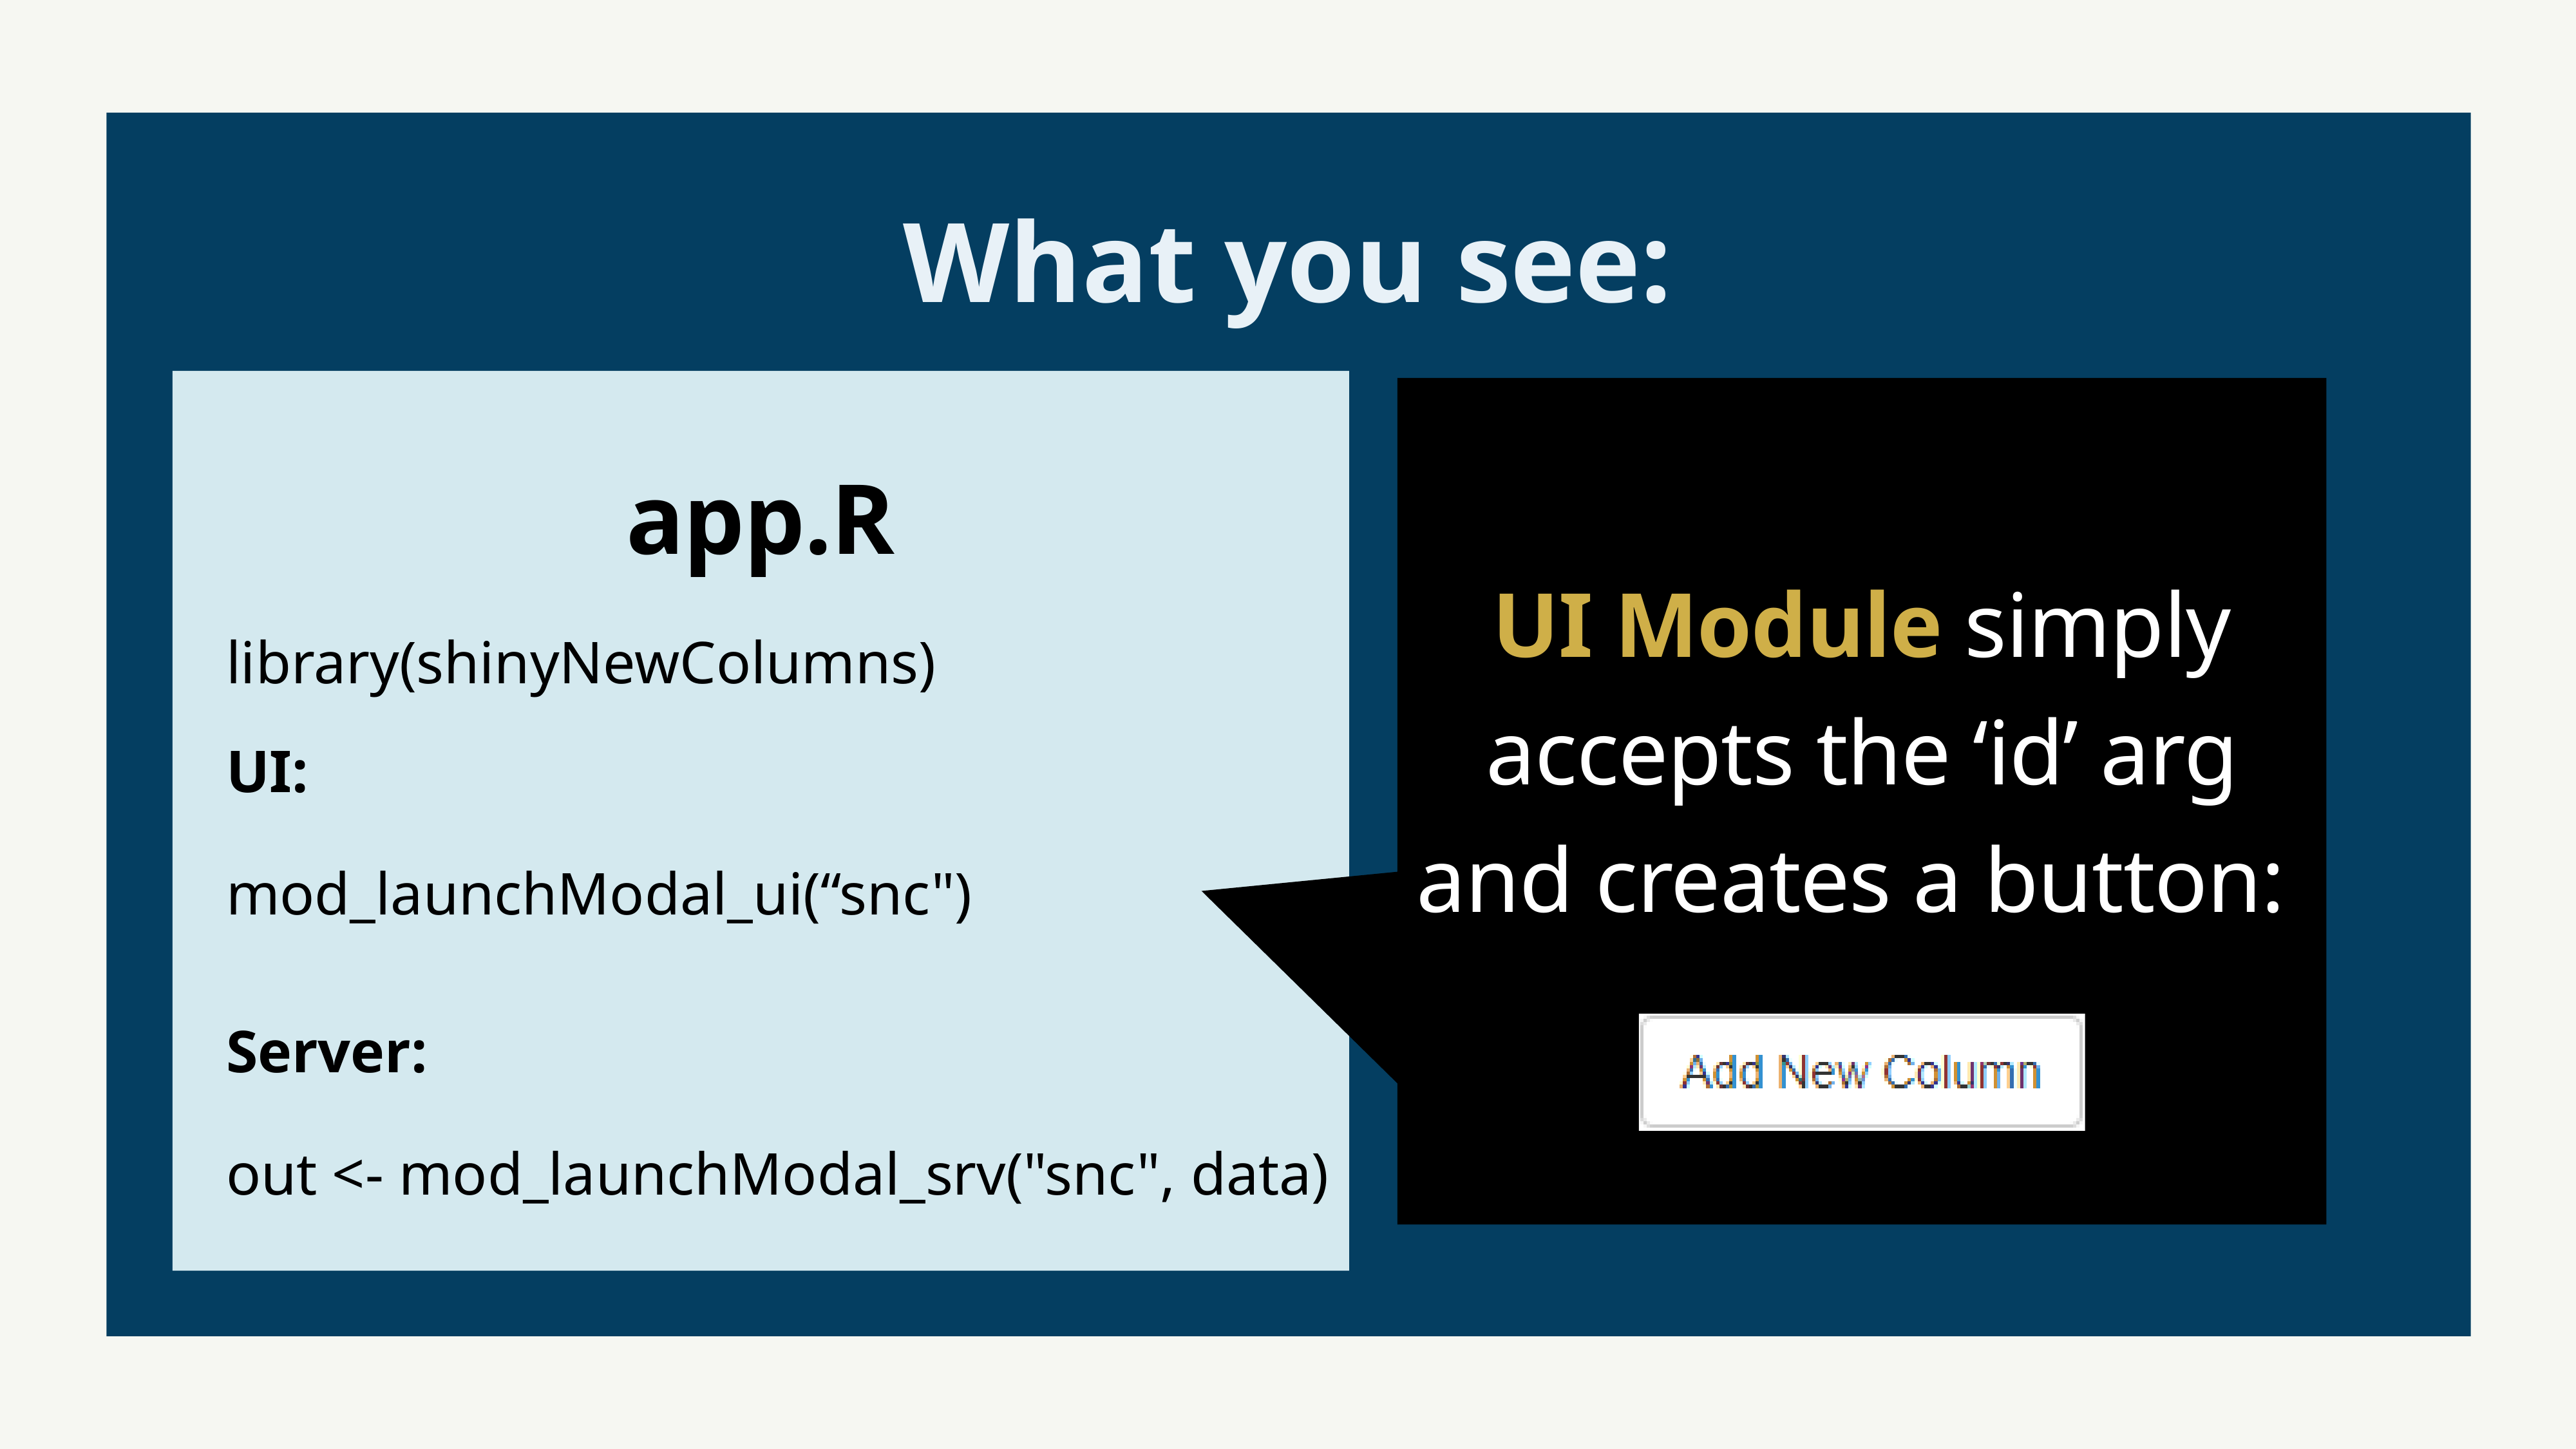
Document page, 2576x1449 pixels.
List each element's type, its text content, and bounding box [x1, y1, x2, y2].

text_box app.R library(shinyNewColumns) UI: mod_launchModal_ui(“snc") Server: out <- mod_launchModal_srv("snc", data) [172, 370, 1349, 1271]
picture [1638, 1014, 2085, 1132]
text_box UI Module simply accepts the ‘id’ arg and creates a button: [1201, 377, 2327, 1225]
title What you see: [216, 86, 2359, 327]
